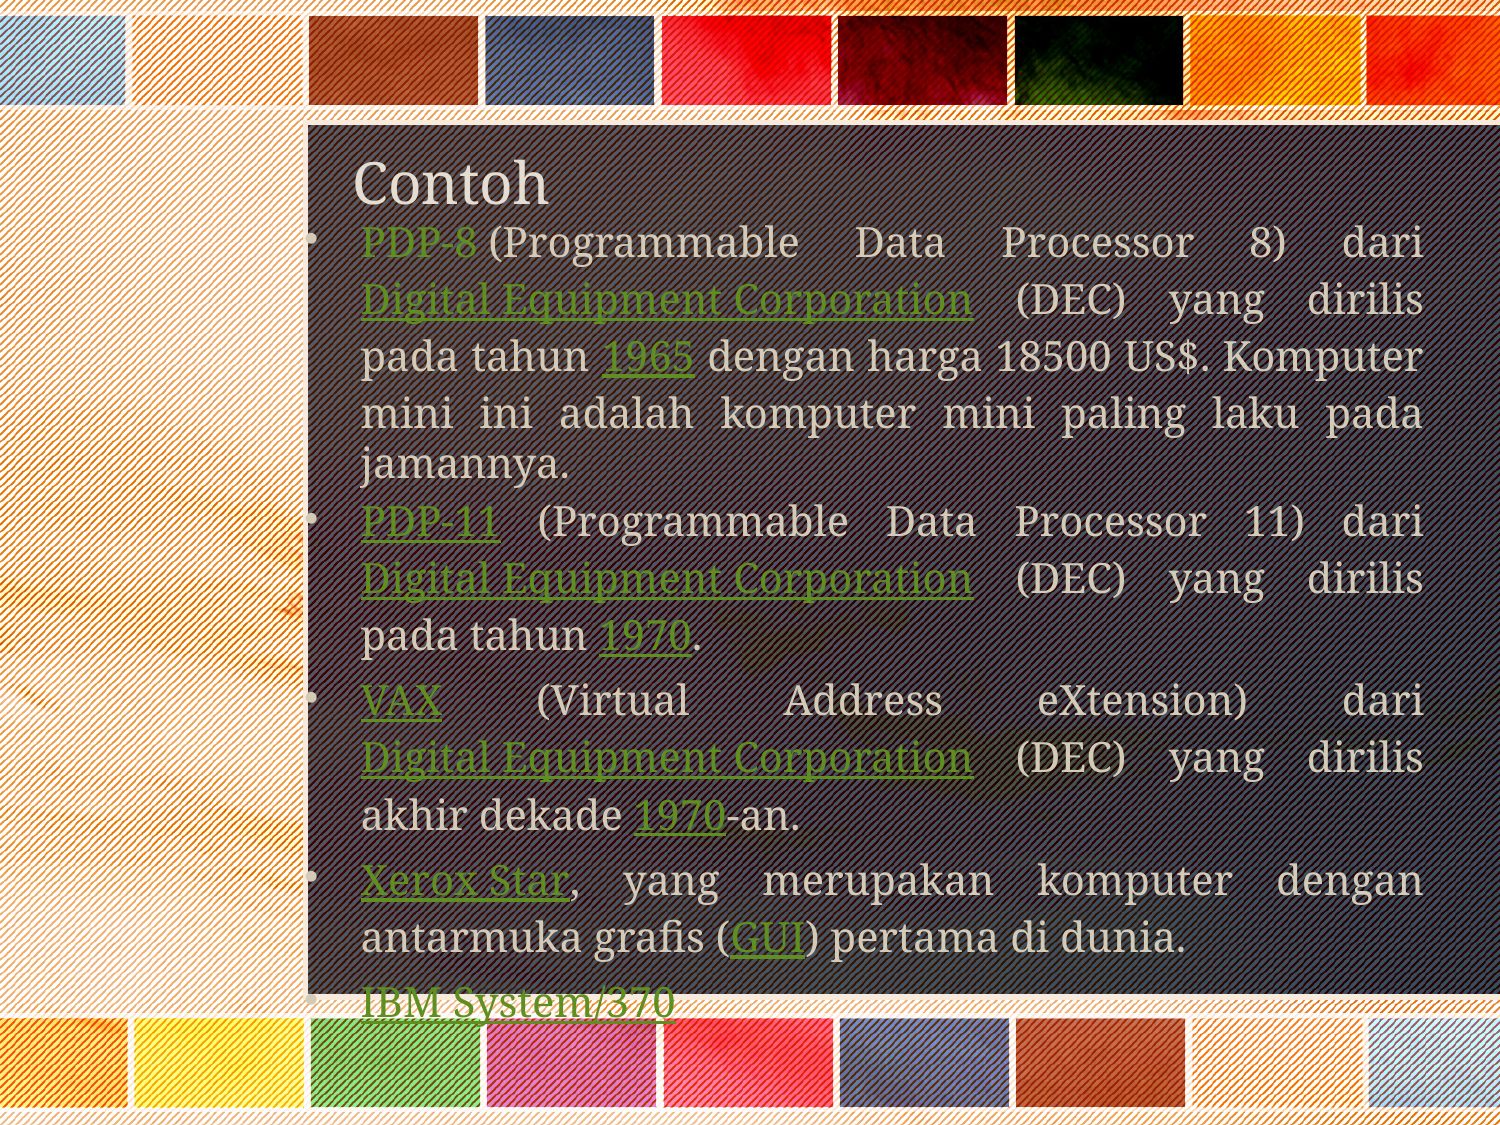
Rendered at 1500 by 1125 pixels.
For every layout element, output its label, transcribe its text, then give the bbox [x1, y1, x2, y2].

title Contoh [337, 112, 1463, 251]
picture [0, 0, 1500, 1125]
list PDP-8 (Programmable Data Processor 8) dari Digital Equipment Corporation (DEC) yang dirilis pada tahun 1965 dengan harga 18500 US$. Komputer mini ini adalah komputer mini paling laku pada jamannya. PDP-11 (Programmable Data Processor 11) dari Digital Equipment Corporation (DEC) yang dirilis pada tahun 1970. VAX (Virtual Address eXtension) dari Digital Equipment Corporation (DEC) yang dirilis akhir dekade 1970-an. Xerox Star, yang merupakan komputer dengan antarmuka grafis (GUI) pertama di dunia. IBM System/370 [289, 207, 1440, 1000]
